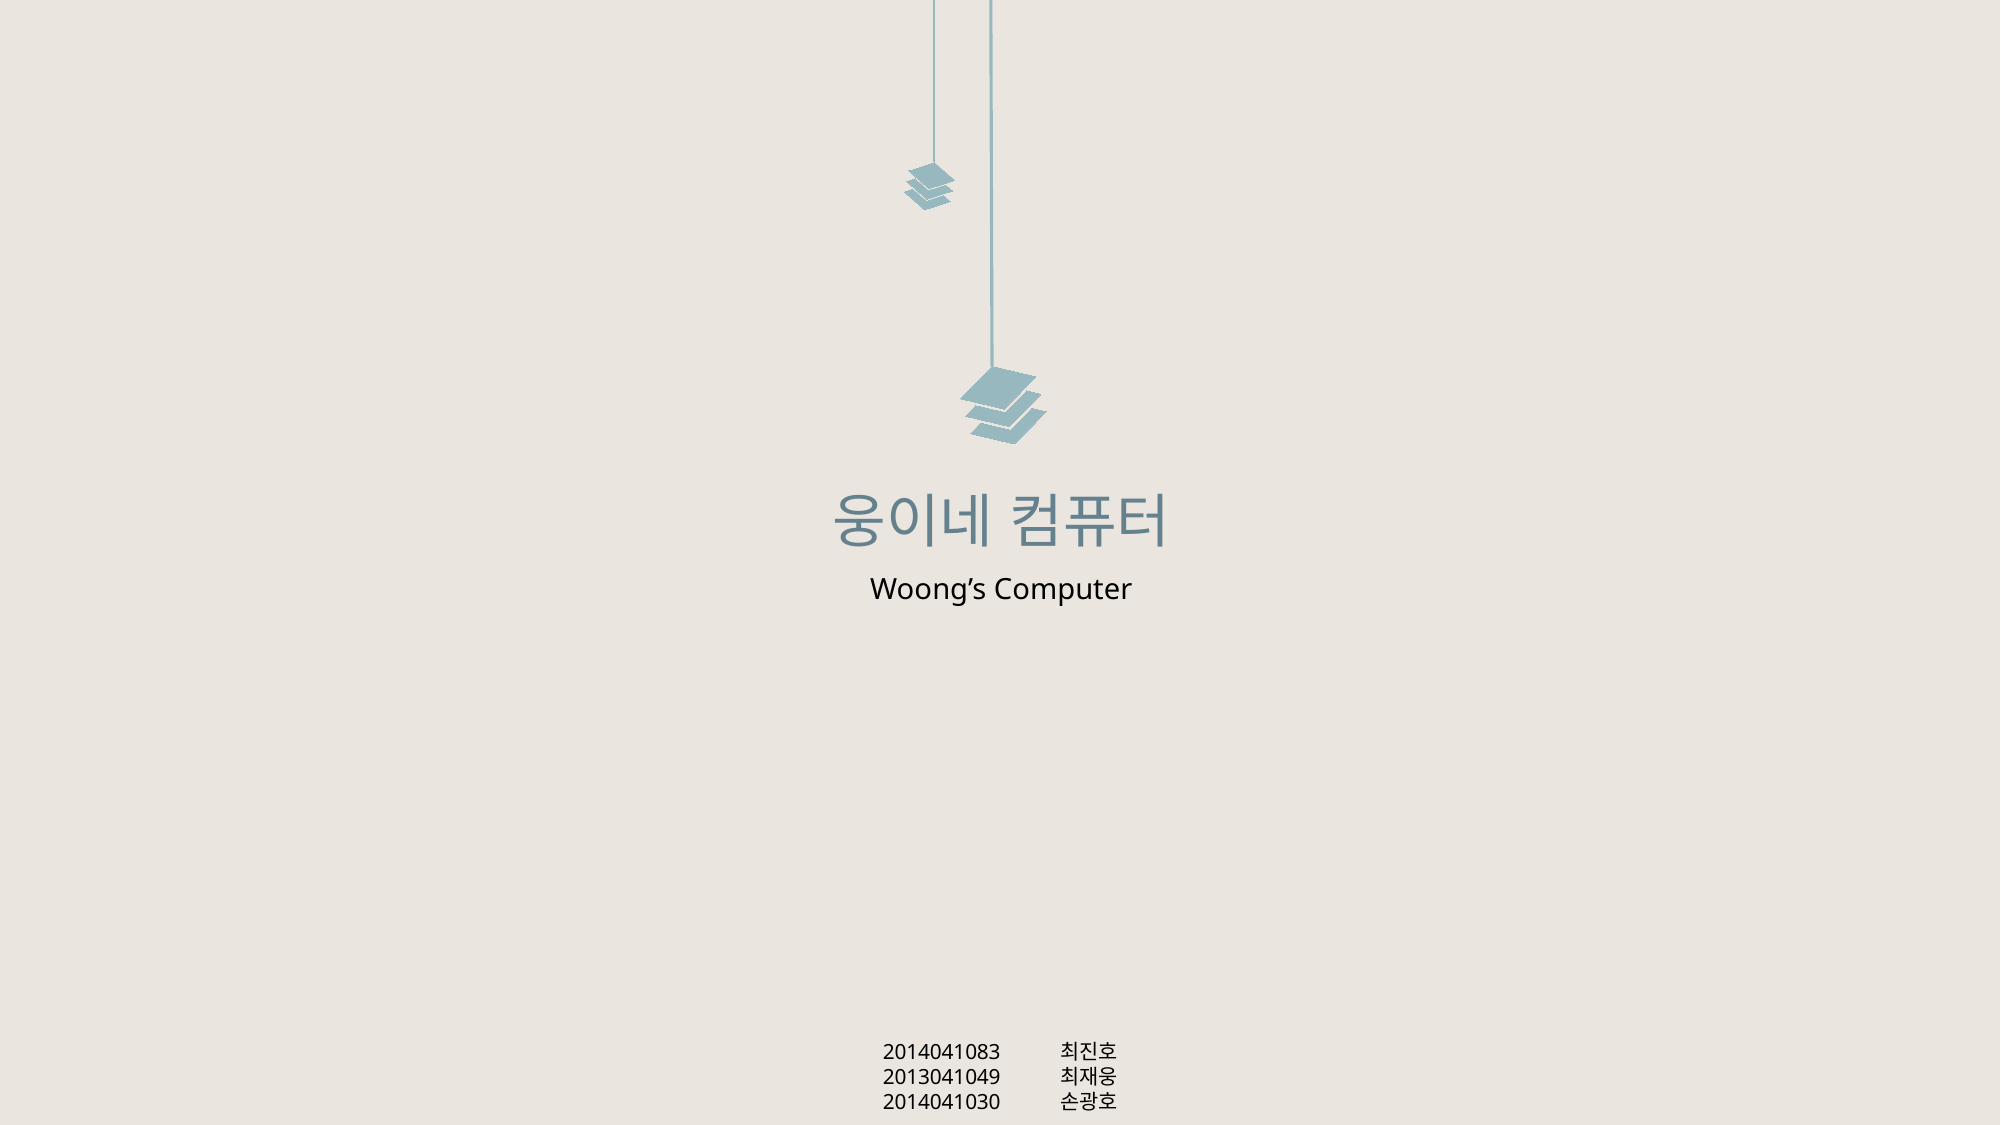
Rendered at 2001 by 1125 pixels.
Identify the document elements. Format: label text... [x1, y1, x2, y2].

text_box Woong’s Computer [840, 563, 1163, 613]
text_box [906, 162, 953, 211]
text_box 웅이네 컴퓨터 [537, 476, 1465, 562]
text_box 2014041083 최진호 2013041049 최재웅 2014041030 손광호 [740, 1031, 1260, 1122]
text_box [963, 364, 1043, 446]
